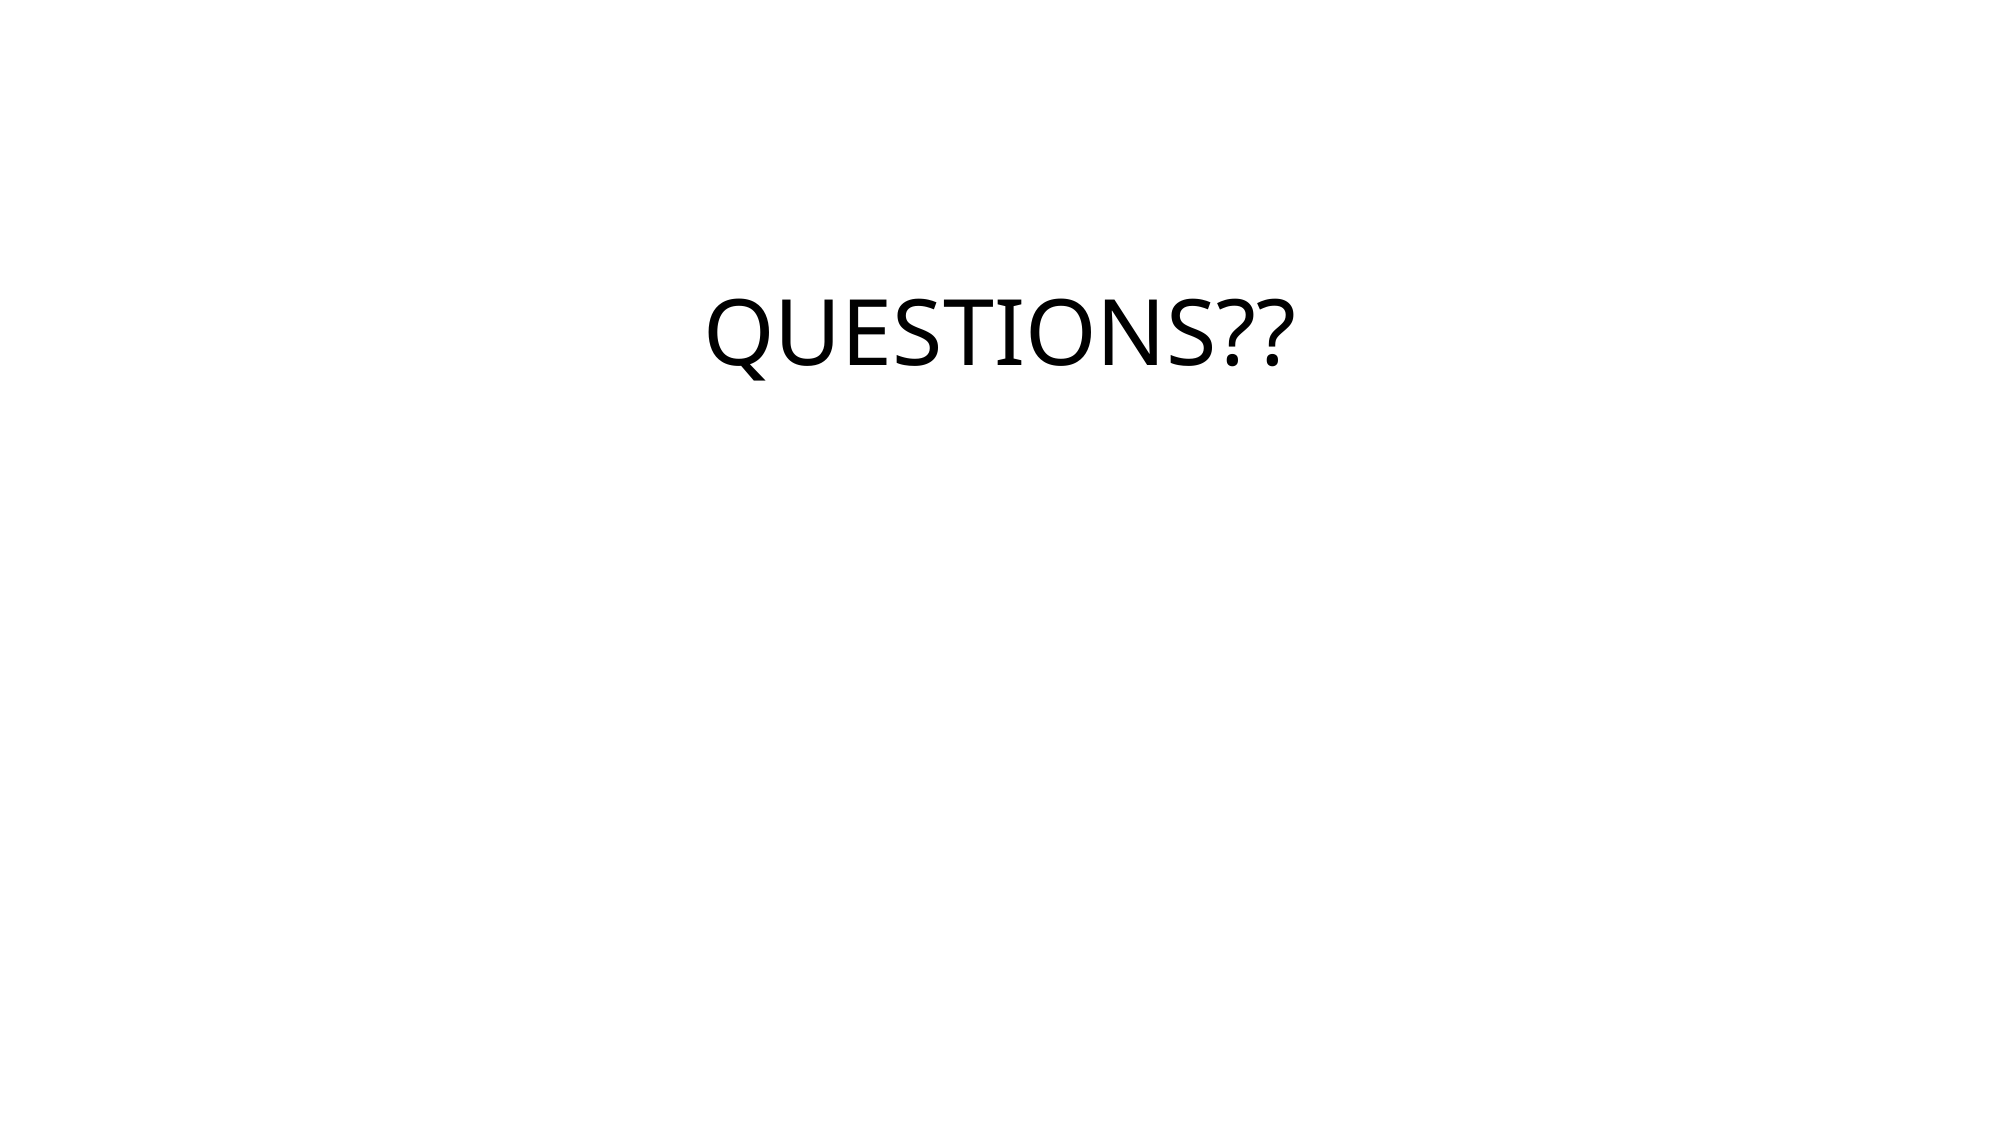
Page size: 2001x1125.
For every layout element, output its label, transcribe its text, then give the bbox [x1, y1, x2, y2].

title QUESTIONS?? [137, 188, 1863, 692]
